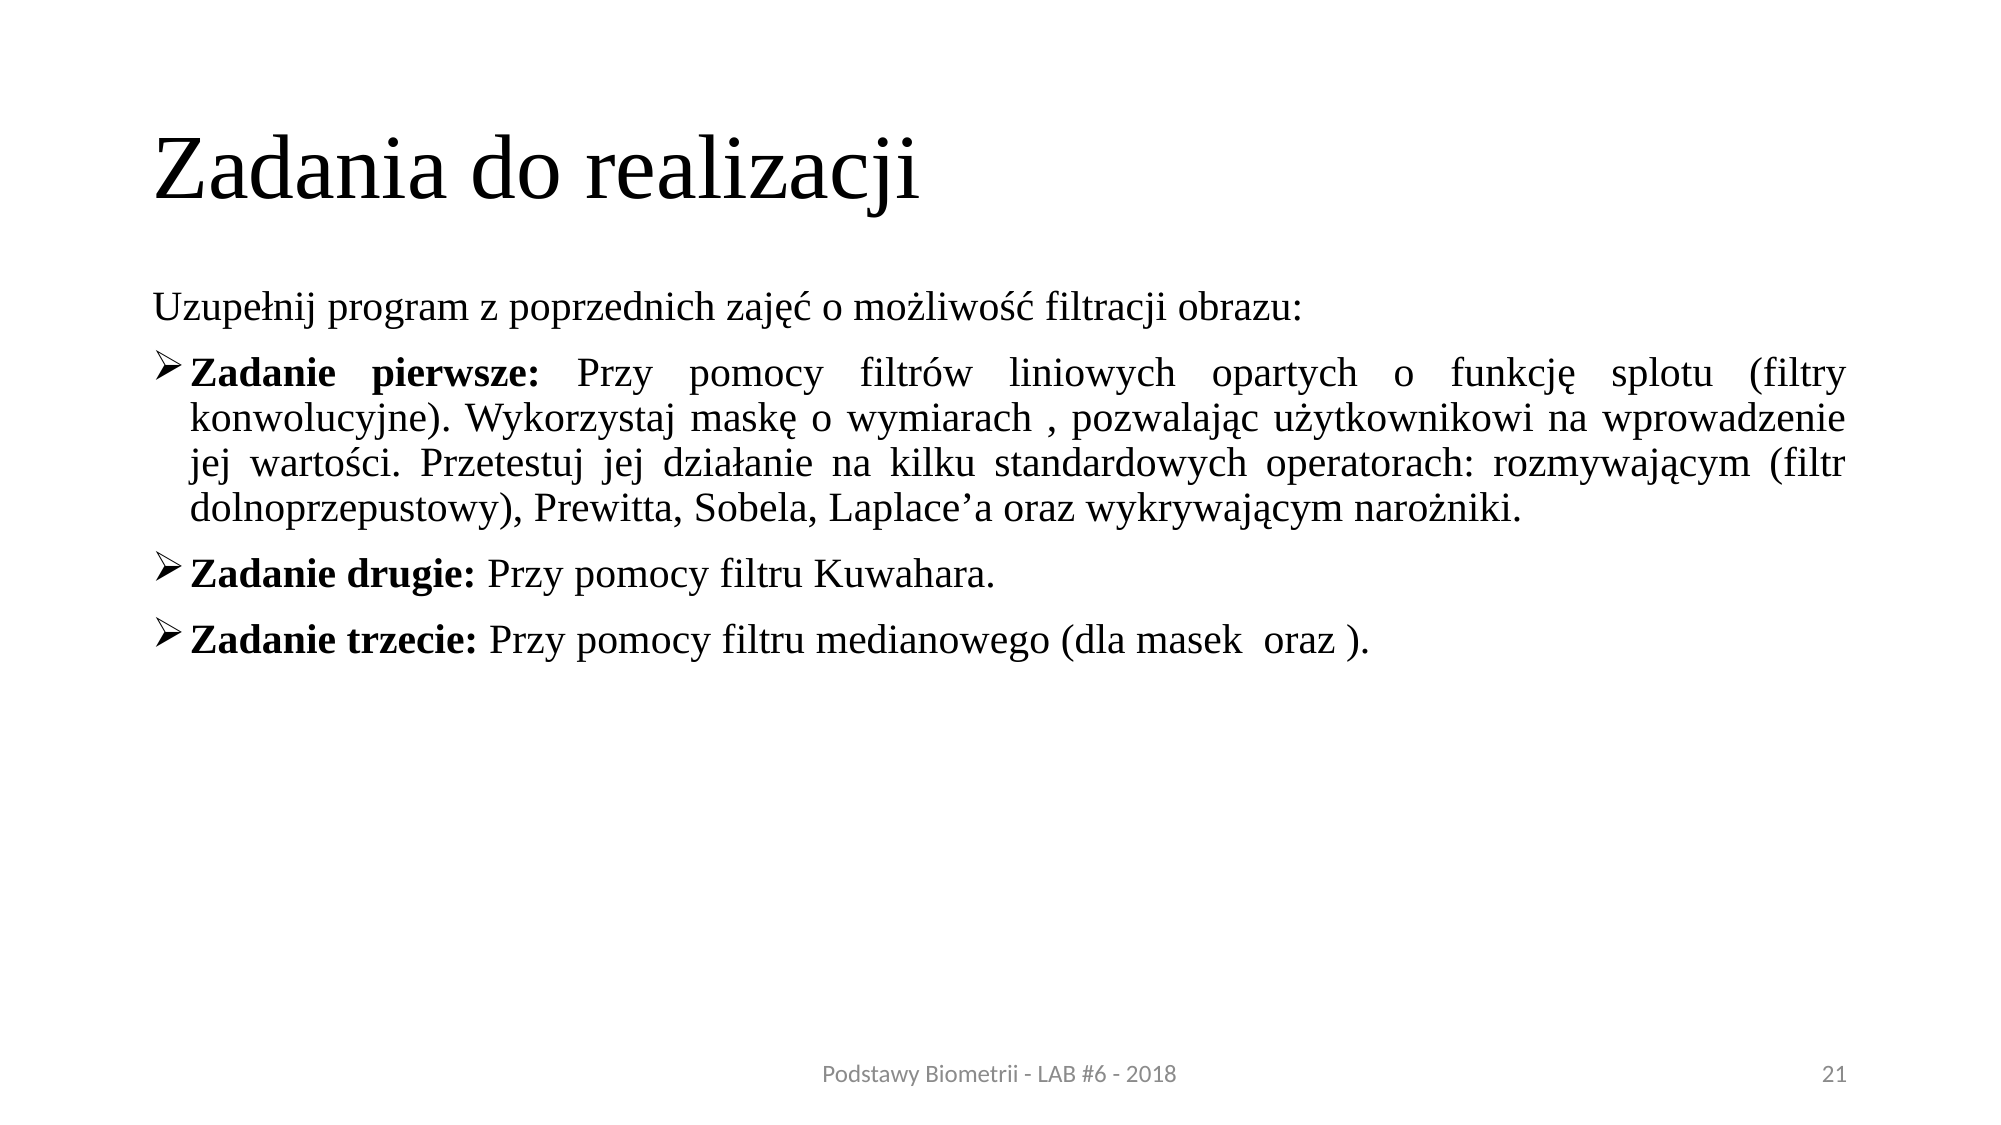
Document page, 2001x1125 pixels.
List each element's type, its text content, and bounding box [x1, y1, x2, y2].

footer Podstawy Biometrii - LAB #6 - 2018 [662, 1042, 1338, 1103]
slide_number 21 [1412, 1042, 1863, 1103]
title Zadania do realizacji [137, 59, 1863, 278]
